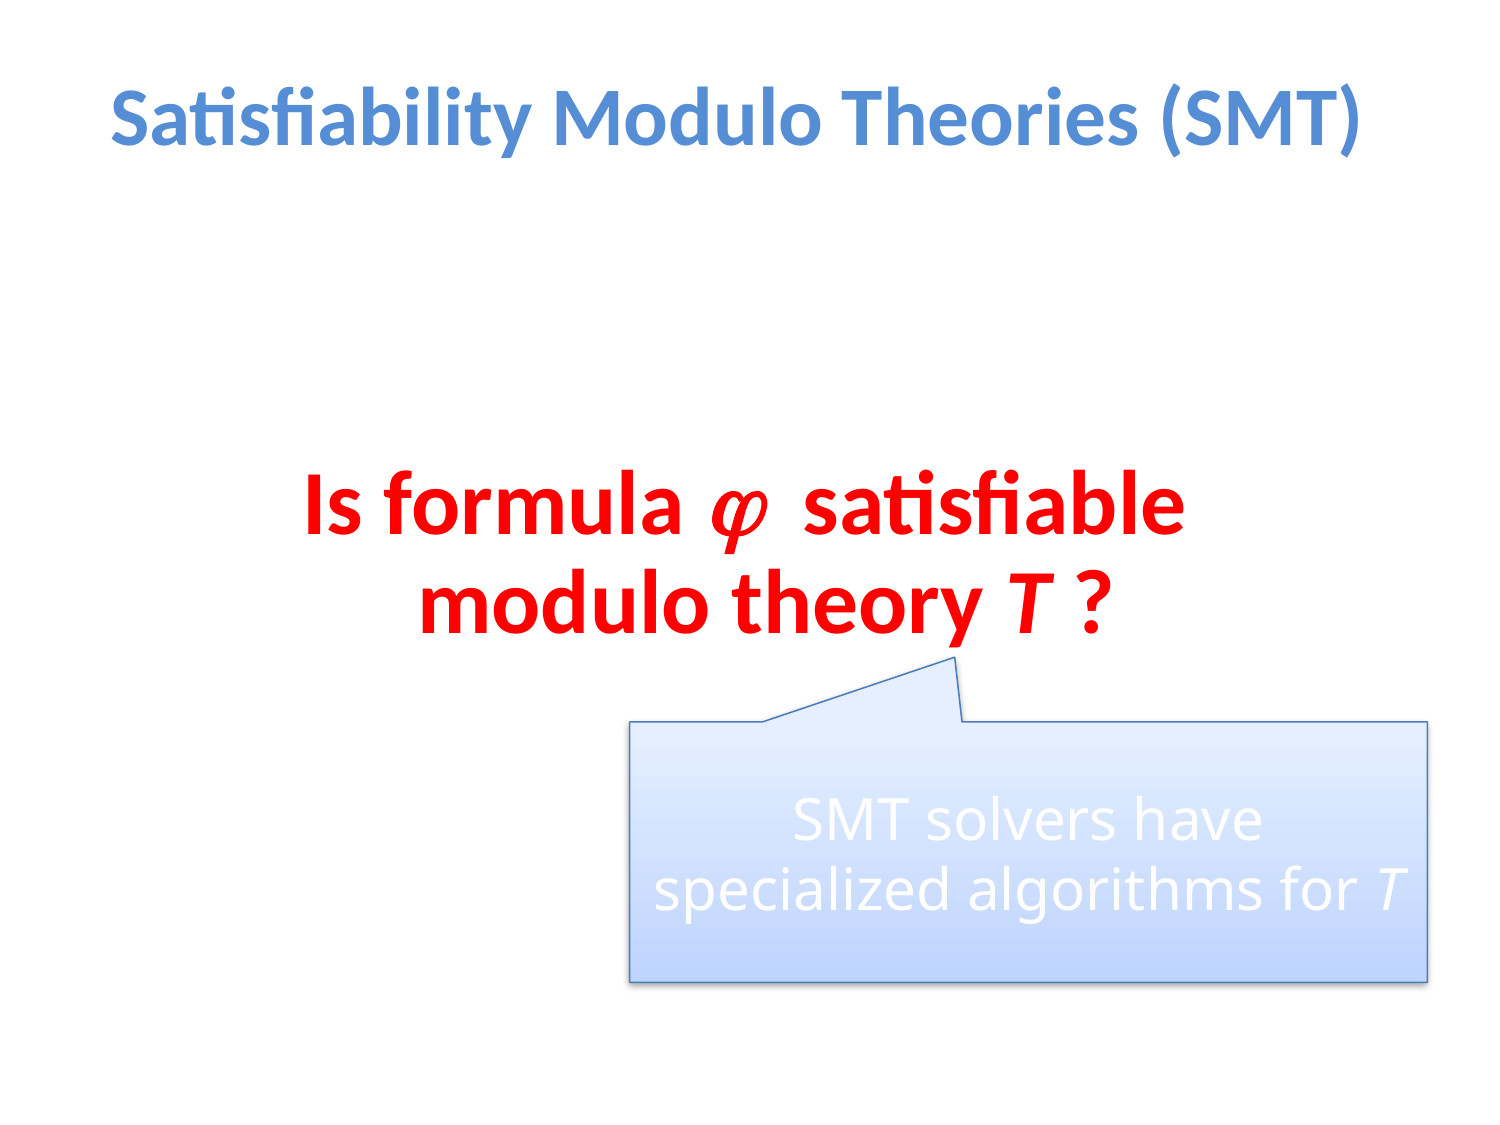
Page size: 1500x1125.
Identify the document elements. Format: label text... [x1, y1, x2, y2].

text_box SMT solvers have specialized algorithms for T [628, 656, 1429, 984]
text_box Is formula  satisfiable modulo theory T ? [198, 455, 1292, 653]
title Satisfiability Modulo Theories (SMT) [49, 62, 1426, 163]
